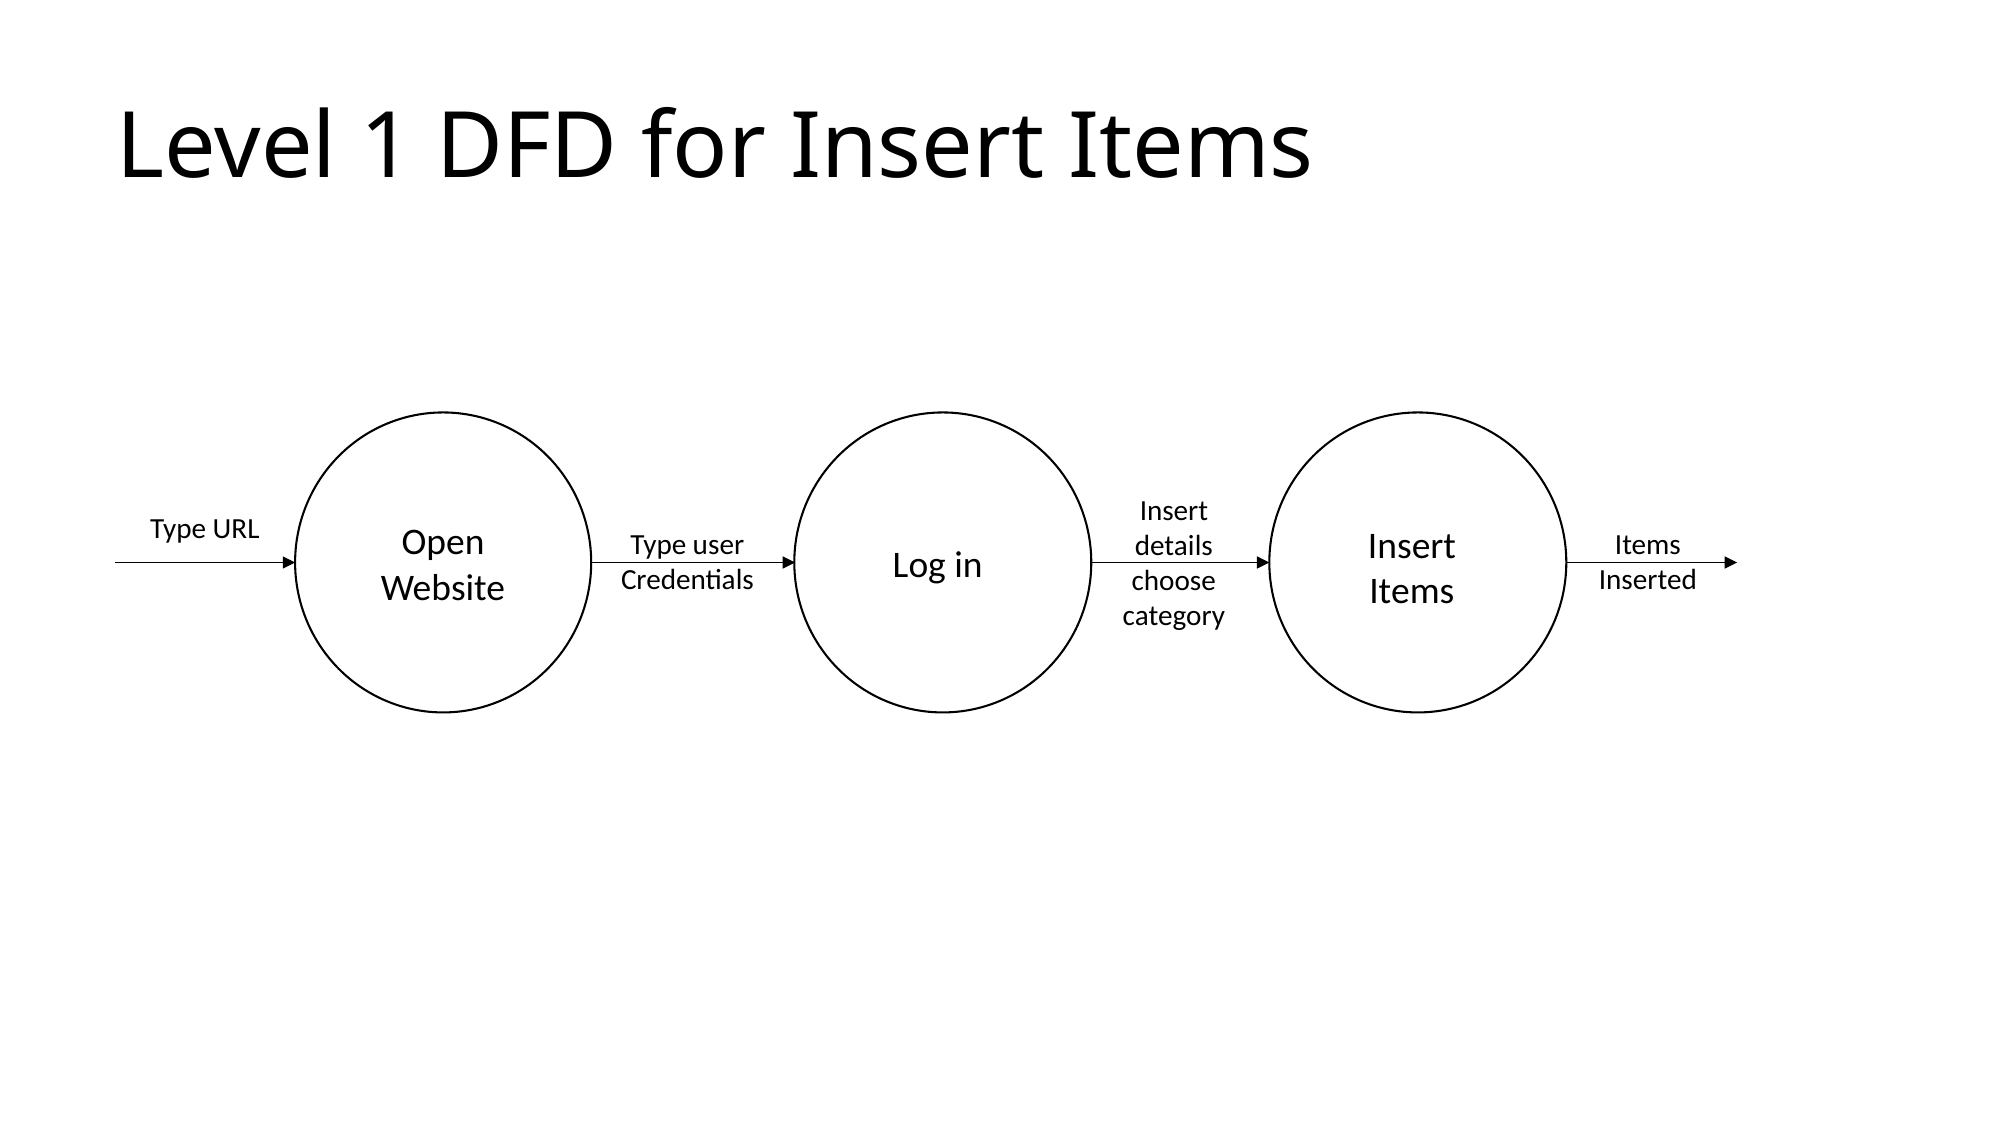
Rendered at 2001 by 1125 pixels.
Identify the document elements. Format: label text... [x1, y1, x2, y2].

text_box Log in [877, 532, 1065, 592]
text_box Type user Credentials [587, 517, 795, 603]
text_box Open Website [294, 411, 587, 714]
title Level 1 DFD for Insert Items [101, 19, 1940, 276]
text_box Items Inserted [1558, 517, 1737, 603]
text_box Insert details choose category [1084, 484, 1263, 639]
text_box Insert Items [1309, 513, 1515, 618]
text_box [795, 411, 1084, 714]
text_box Type URL [114, 501, 296, 552]
text_box [1268, 411, 1562, 714]
